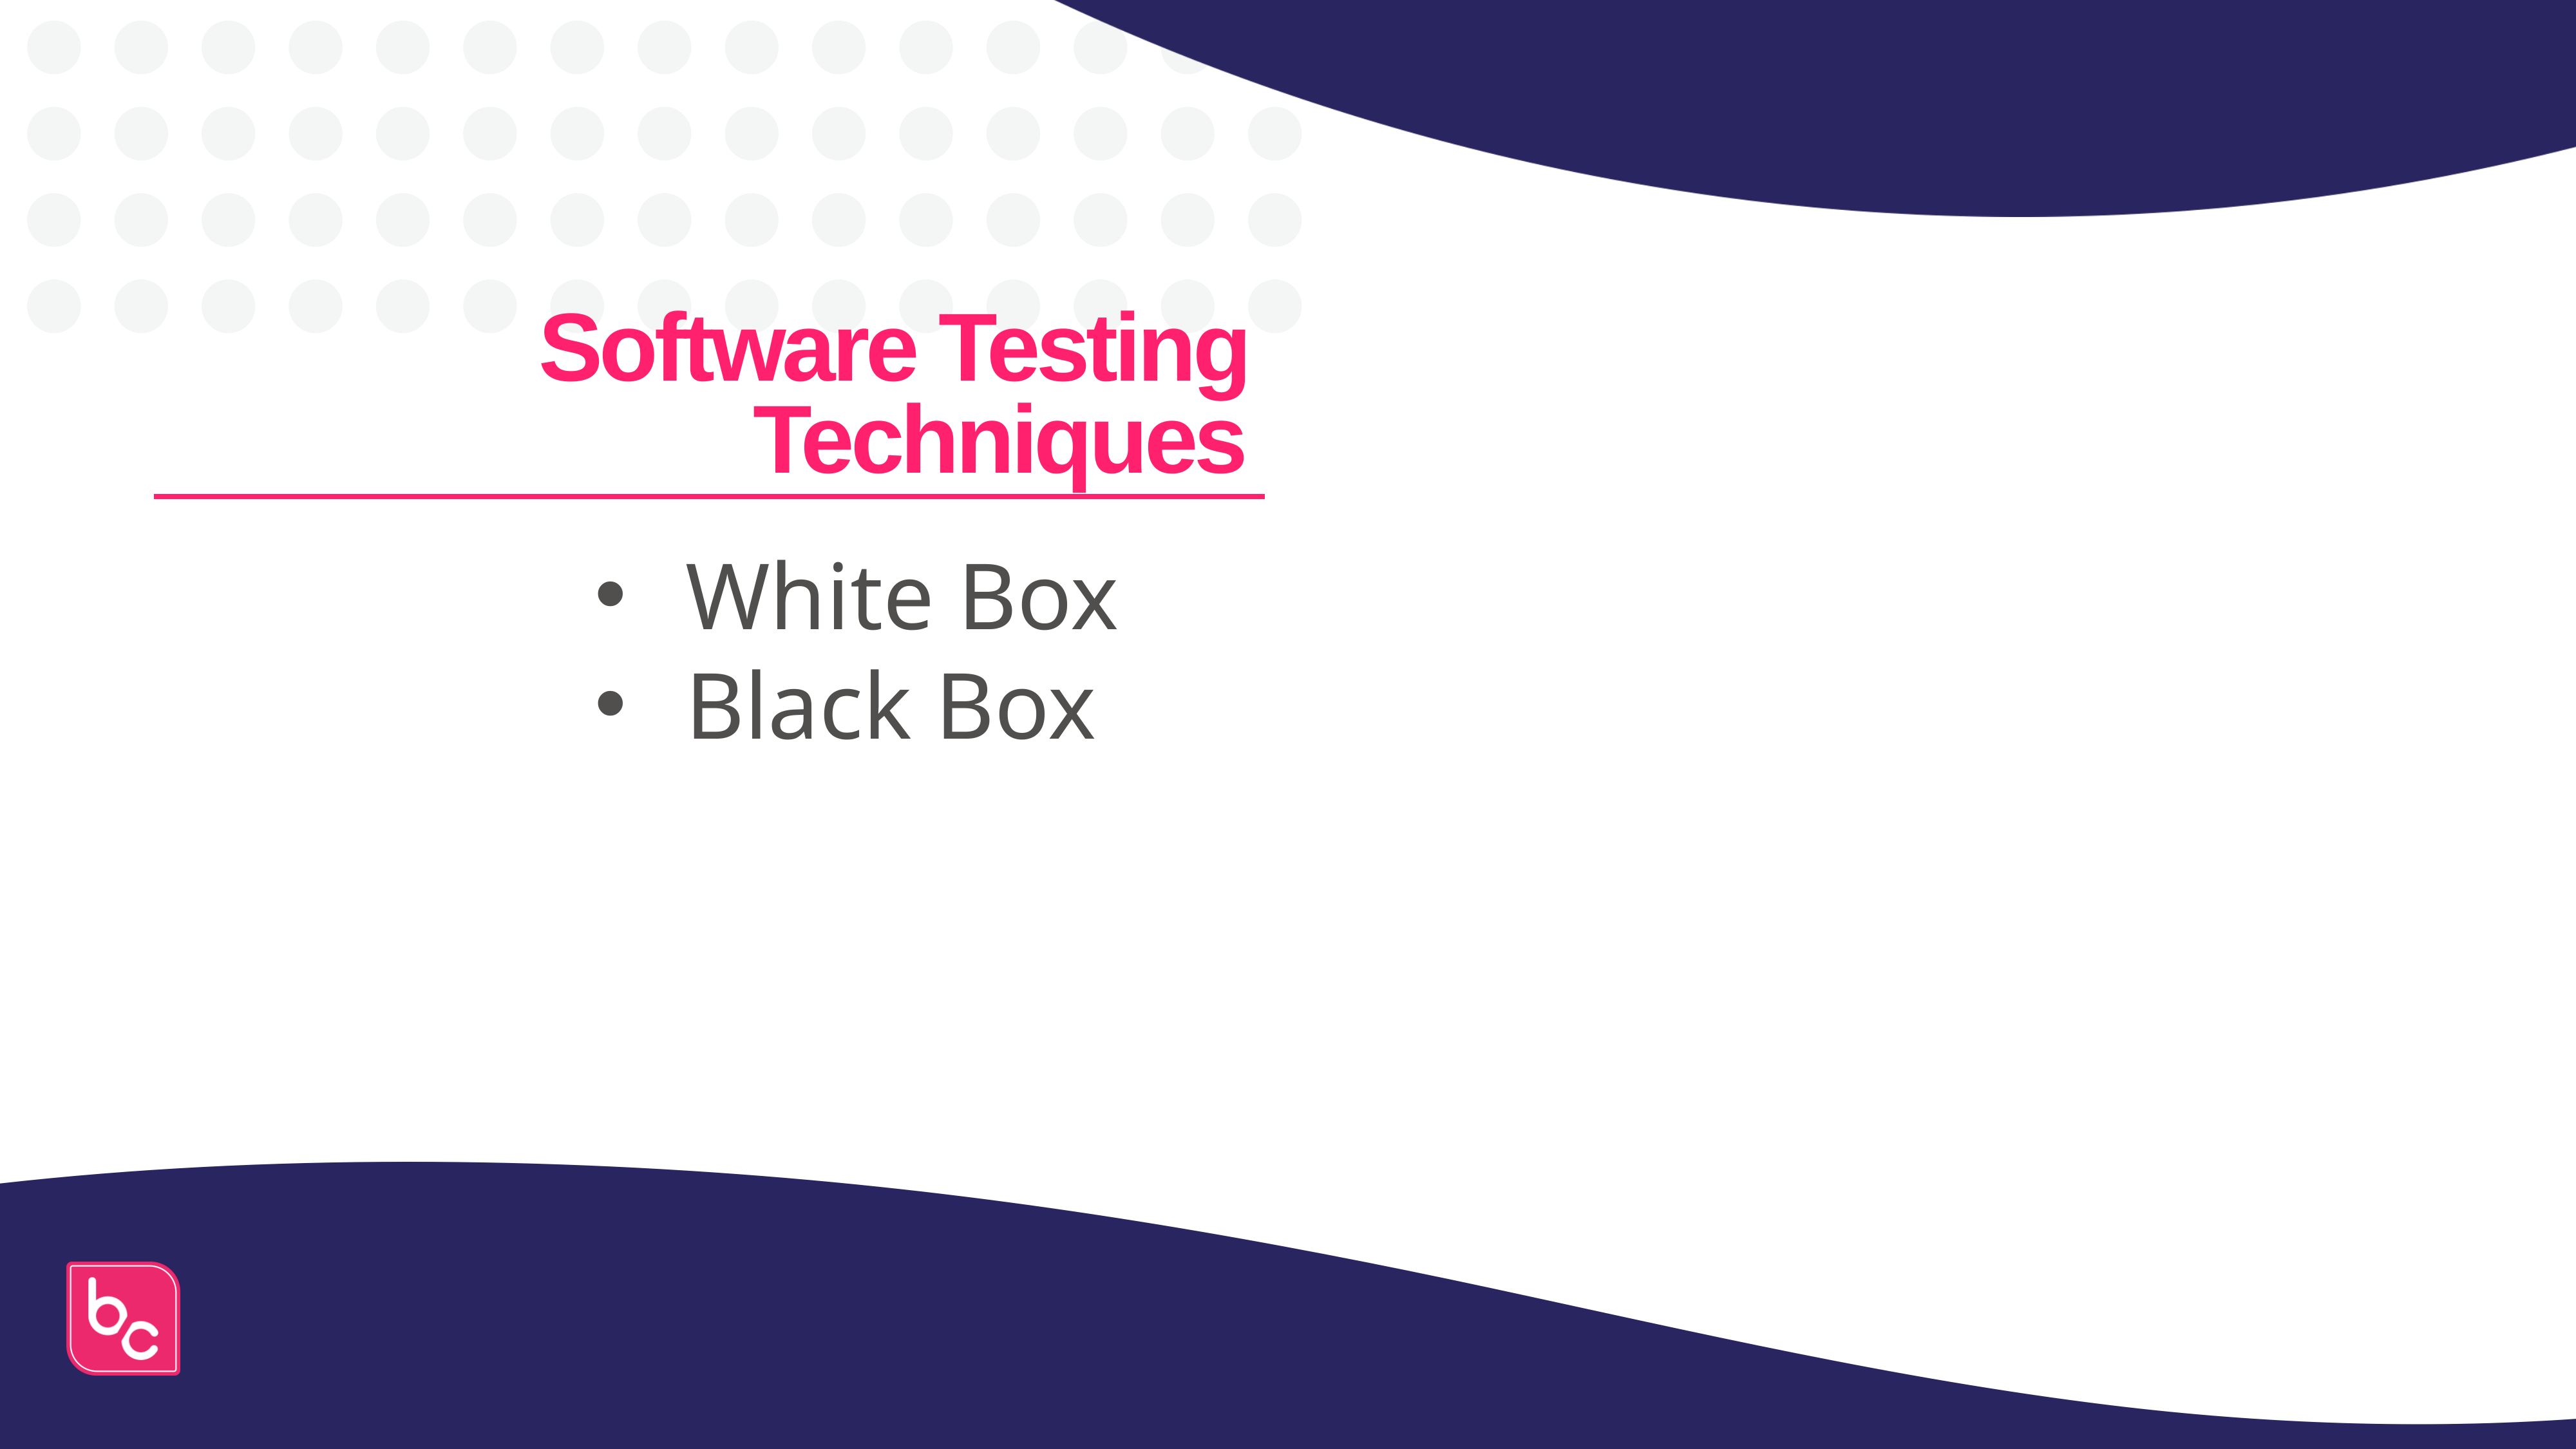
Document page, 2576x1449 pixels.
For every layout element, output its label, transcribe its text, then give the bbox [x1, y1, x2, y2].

list White Box Black Box [589, 532, 2076, 846]
picture [0, 1162, 2576, 1449]
title Software Testing Techniques [67, 214, 1255, 498]
picture [1053, 0, 2576, 217]
